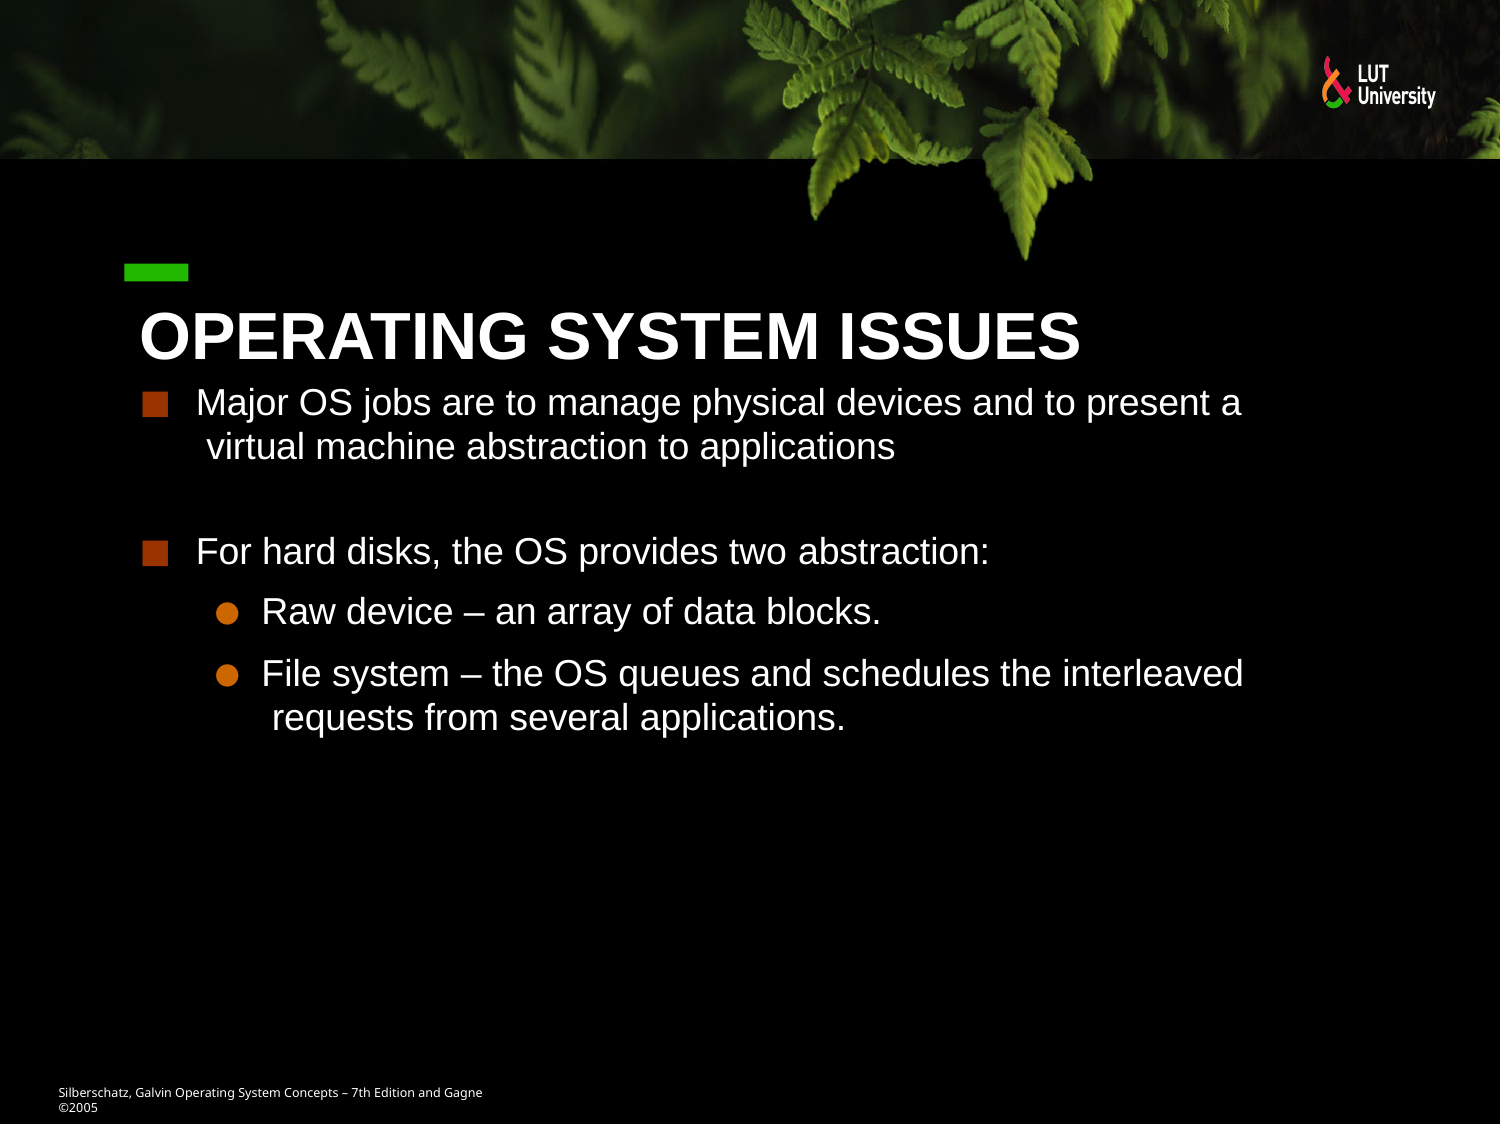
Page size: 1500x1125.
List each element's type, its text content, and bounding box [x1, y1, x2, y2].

title Operating System Issues [137, 290, 1288, 481]
text_box Major OS jobs are to manage physical devices and to present a virtual machine abstraction to applications For hard disks, the OS provides two abstraction: Raw device – an array of data blocks. File system – the OS queues and schedules the interleaved requests from several applications. [137, 375, 1254, 739]
text_box Silberschatz, Galvin Operating System Concepts – 7th Edition and Gagne ©2005 [43, 1077, 525, 1123]
picture [0, 0, 1500, 1124]
